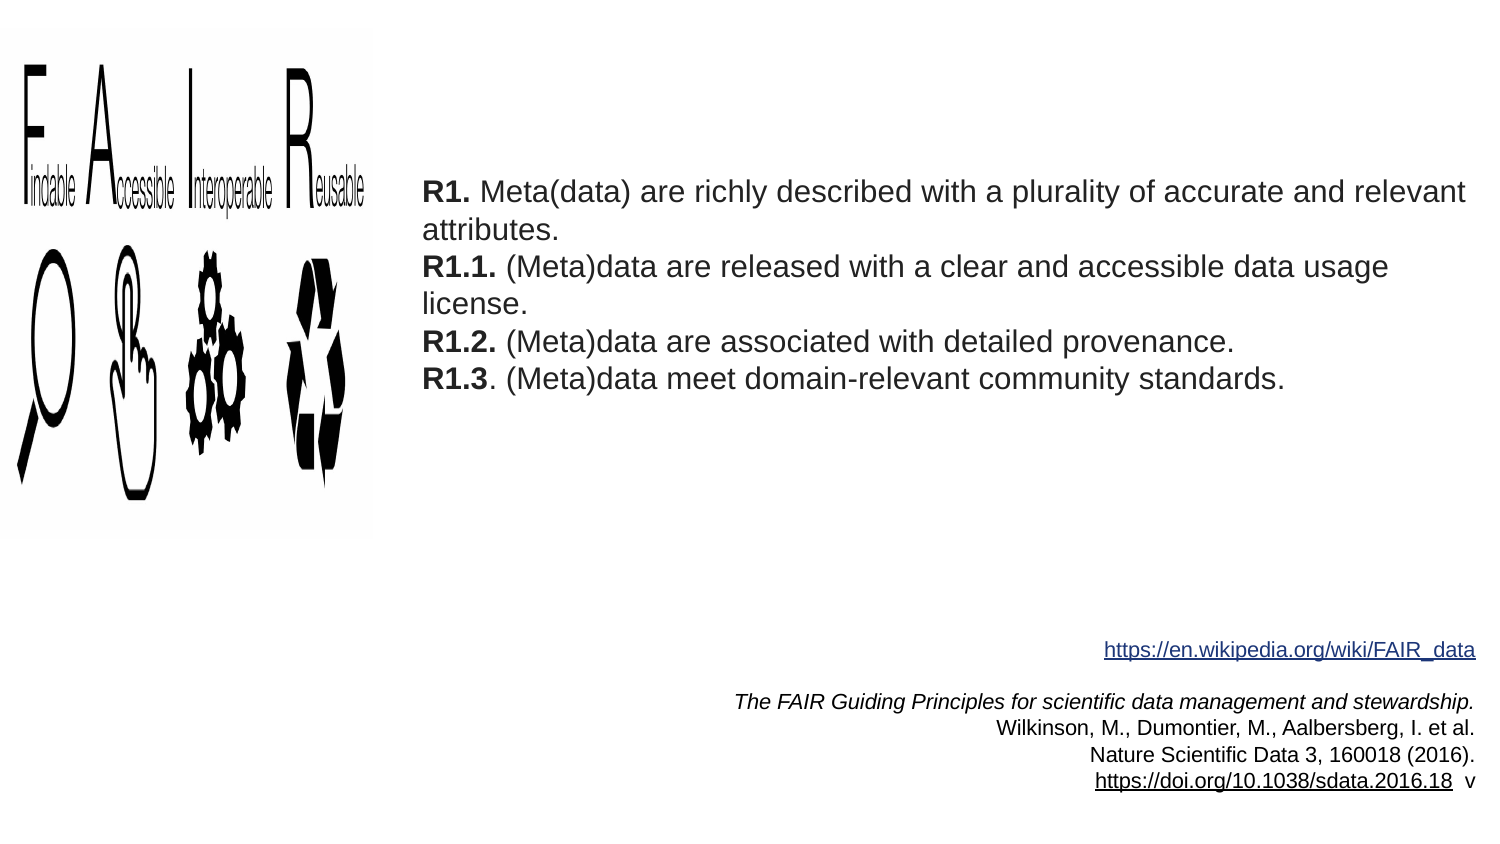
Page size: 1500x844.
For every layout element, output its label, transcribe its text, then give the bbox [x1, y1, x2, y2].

text_box https://en.wikipedia.org/wiki/FAIR_data The FAIR Guiding Principles for scientific data management and stewardship. Wilkinson, M., Dumontier, M., Aalbersberg, I. et al. Nature Scientific Data 3, 160018 (2016). https://doi.org/10.1038/sdata.2016.18 v [718, 627, 1491, 800]
text_box R1. Meta(data) are richly described with a plurality of accurate and relevant attributes. R1.1. (Meta)data are released with a clear and accessible data usage license. R1.2. (Meta)data are associated with detailed provenance. R1.3. (Meta)data meet domain-relevant community standards. [407, 163, 1500, 404]
picture [0, 28, 373, 539]
